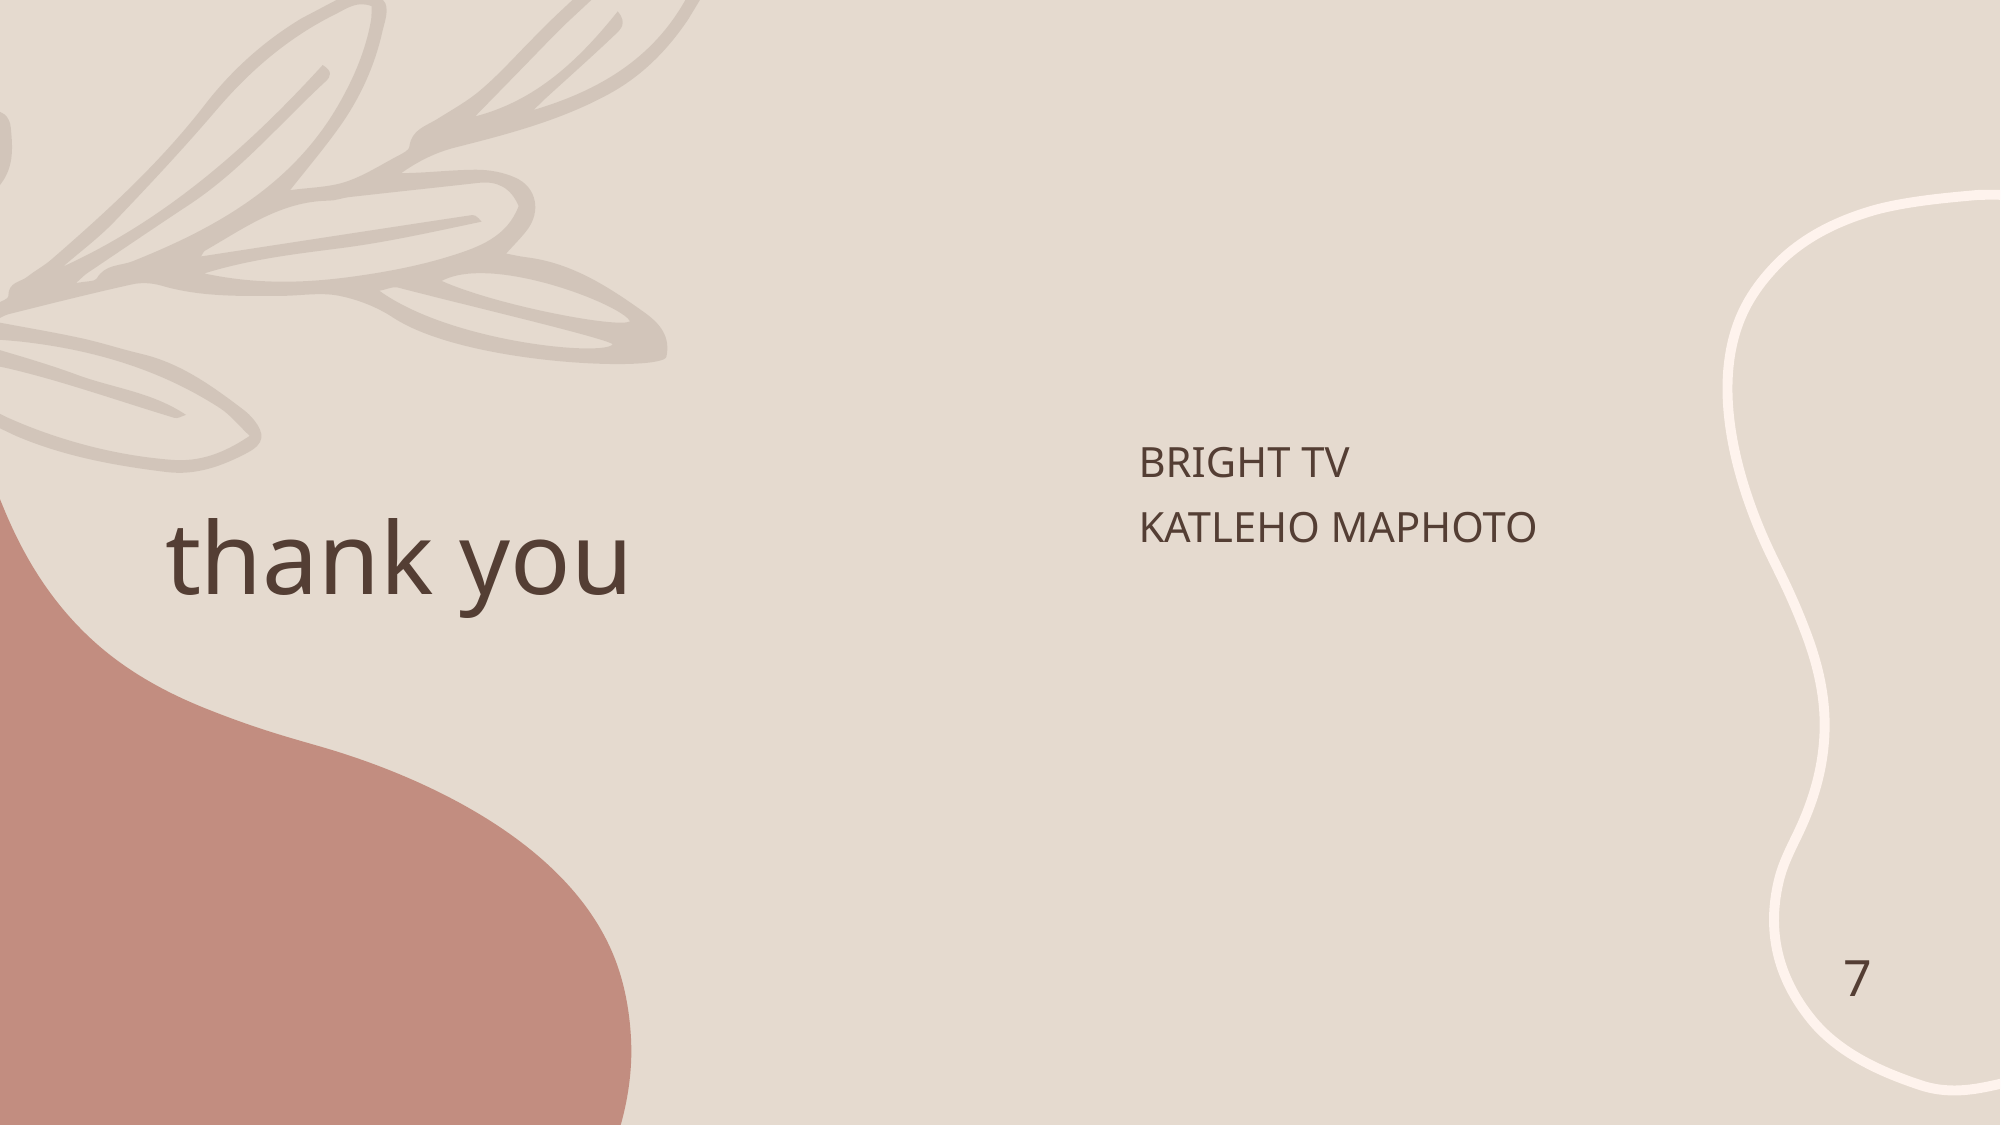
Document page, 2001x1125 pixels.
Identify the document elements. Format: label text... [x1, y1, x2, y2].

list BRIGHT TV KATLEHO MAPHOTO [1123, 149, 1758, 975]
text_box 7 [1829, 938, 1973, 1074]
title thank you [150, 149, 1076, 975]
